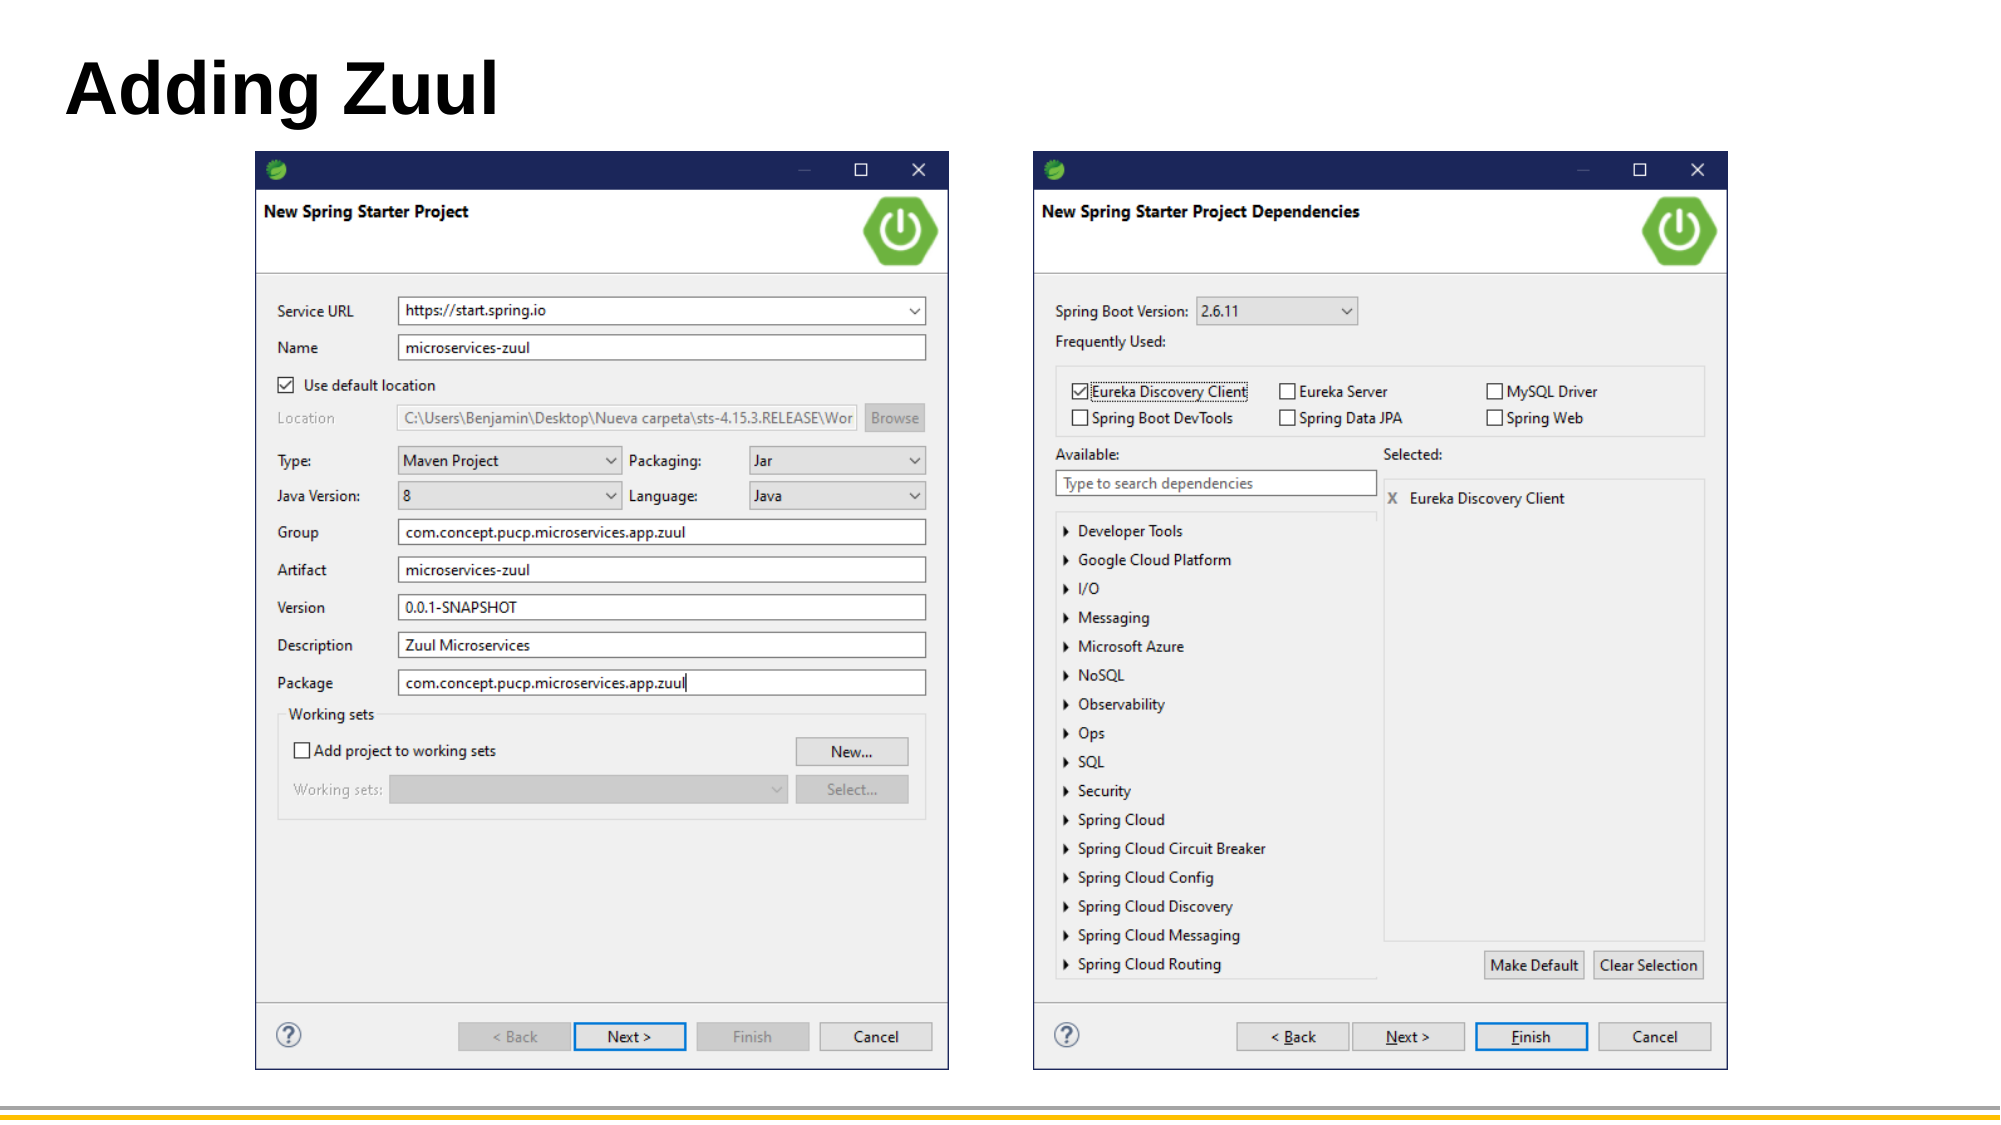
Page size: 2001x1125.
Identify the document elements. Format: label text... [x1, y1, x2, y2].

text_box Adding Zuul [49, 32, 1828, 138]
picture [1033, 151, 1728, 1070]
picture [255, 151, 950, 1070]
